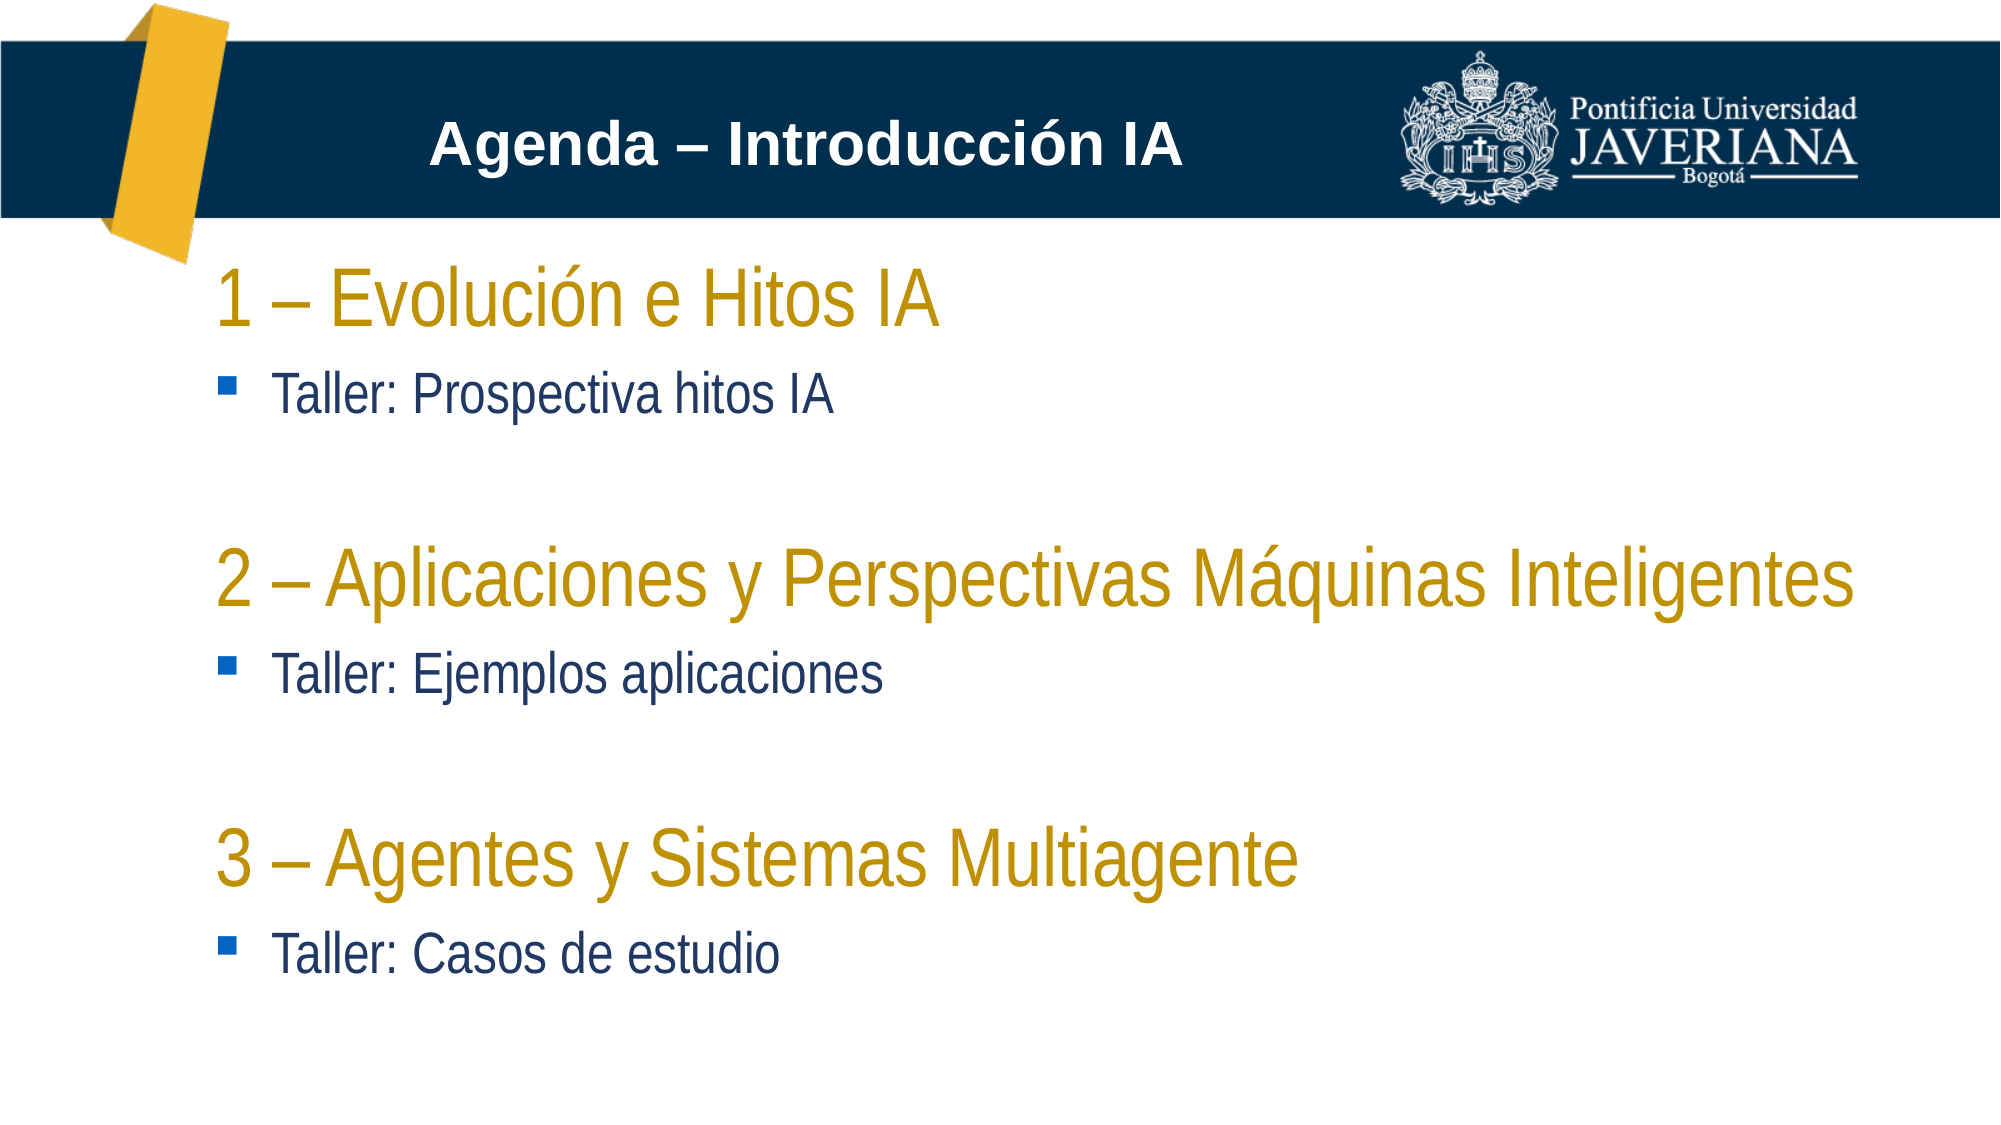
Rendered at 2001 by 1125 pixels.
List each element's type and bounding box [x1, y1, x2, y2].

list [0, 0, 2000, 1125]
